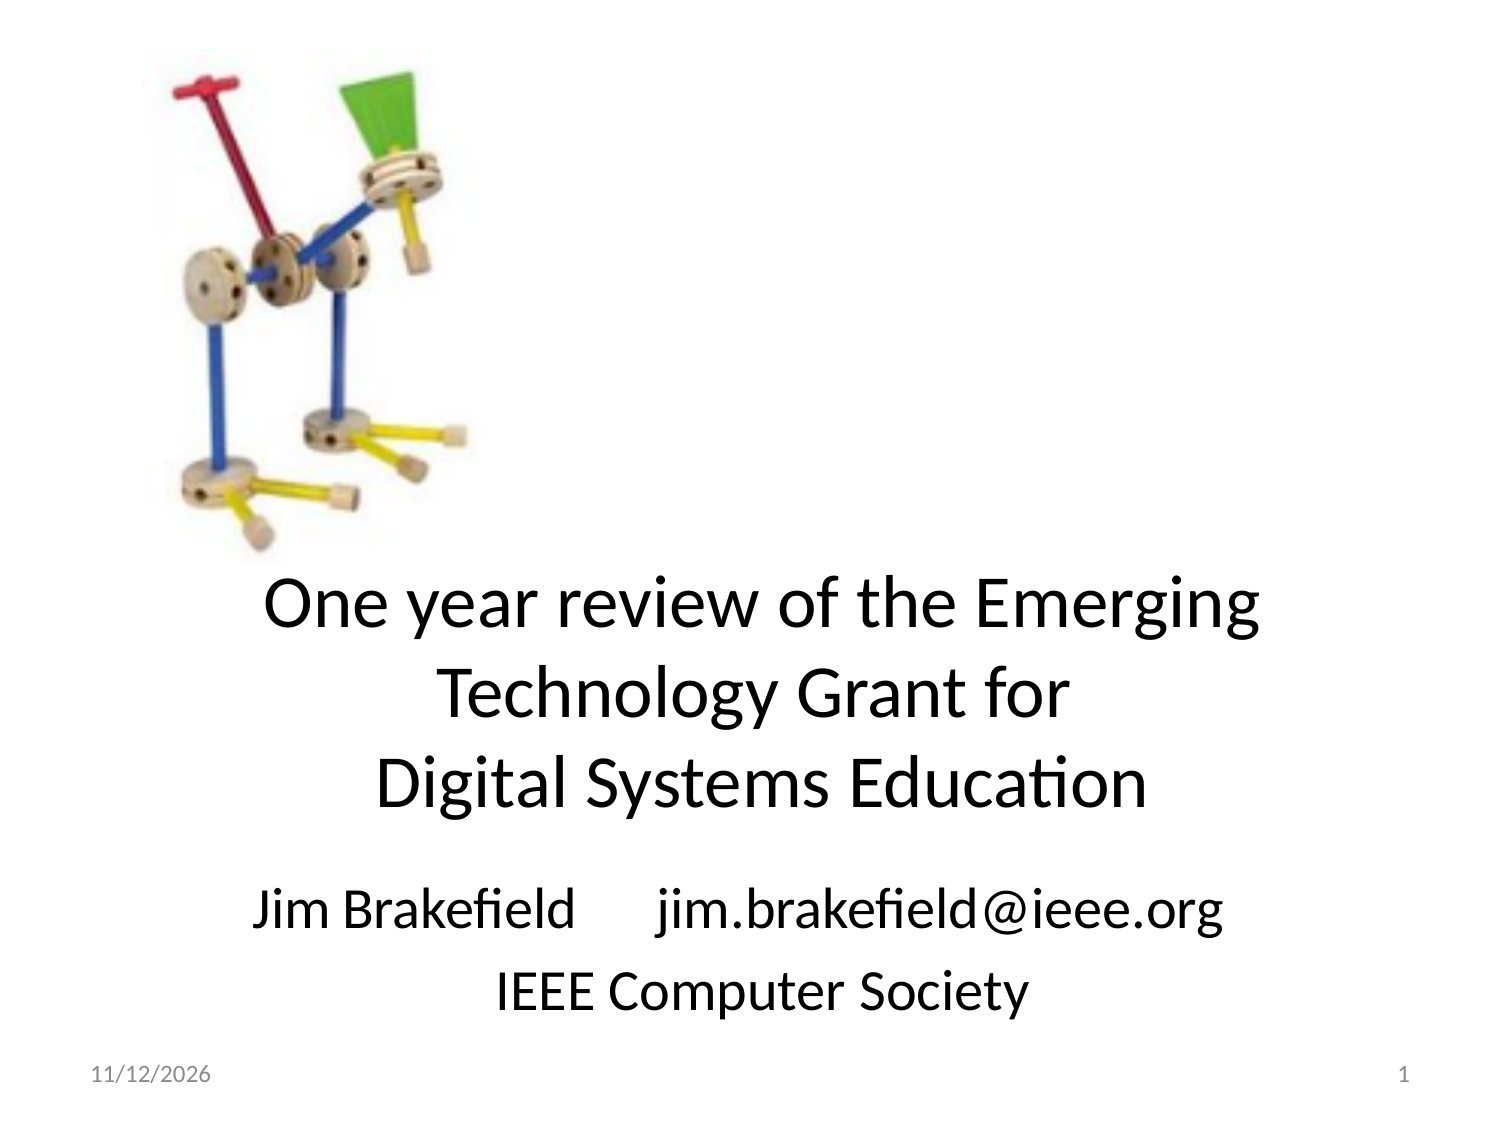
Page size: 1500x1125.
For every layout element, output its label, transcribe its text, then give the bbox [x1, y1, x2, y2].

slide_number 1 [1074, 1042, 1425, 1103]
title One year review of the Emerging Technology Grant for Digital Systems Education [125, 525, 1400, 850]
subtitle Jim Brakefield jim.brakefield@ieee.org IEEE Computer Society [237, 862, 1288, 963]
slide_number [75, 1042, 425, 1103]
picture [62, 49, 551, 614]
